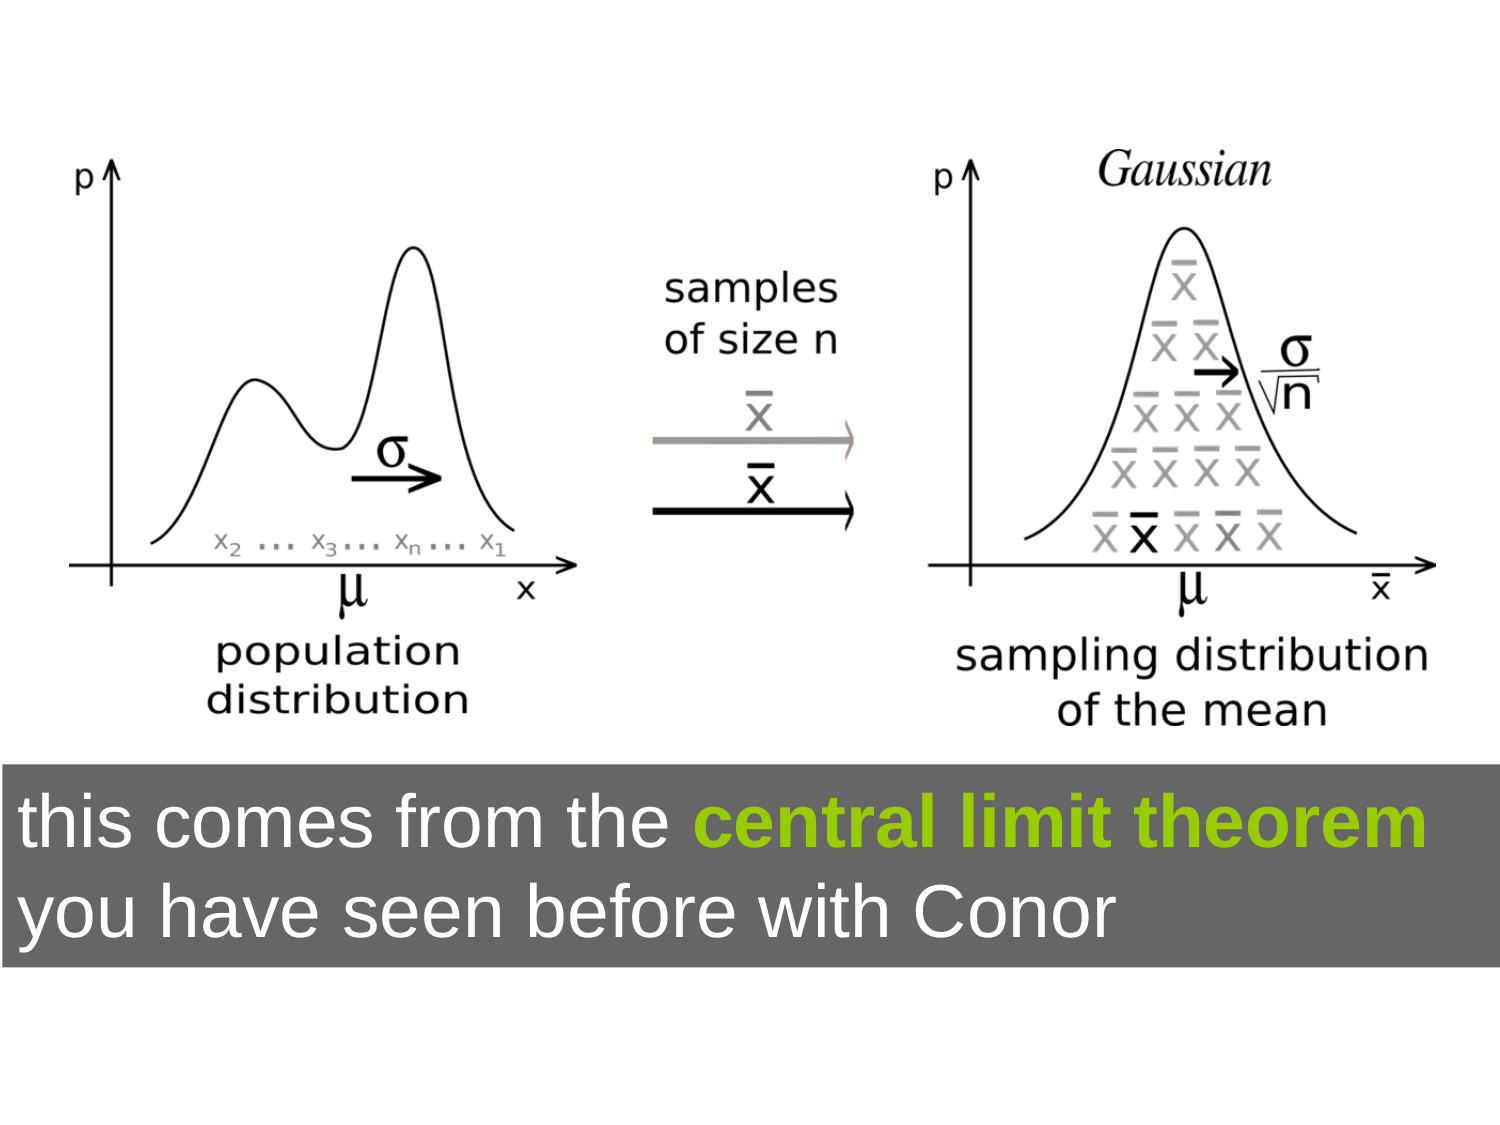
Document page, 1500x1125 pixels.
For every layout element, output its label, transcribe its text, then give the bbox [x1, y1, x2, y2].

text_box this comes from the central limit theorem you have seen before with Conor [2, 764, 1500, 968]
picture [69, 149, 1436, 727]
